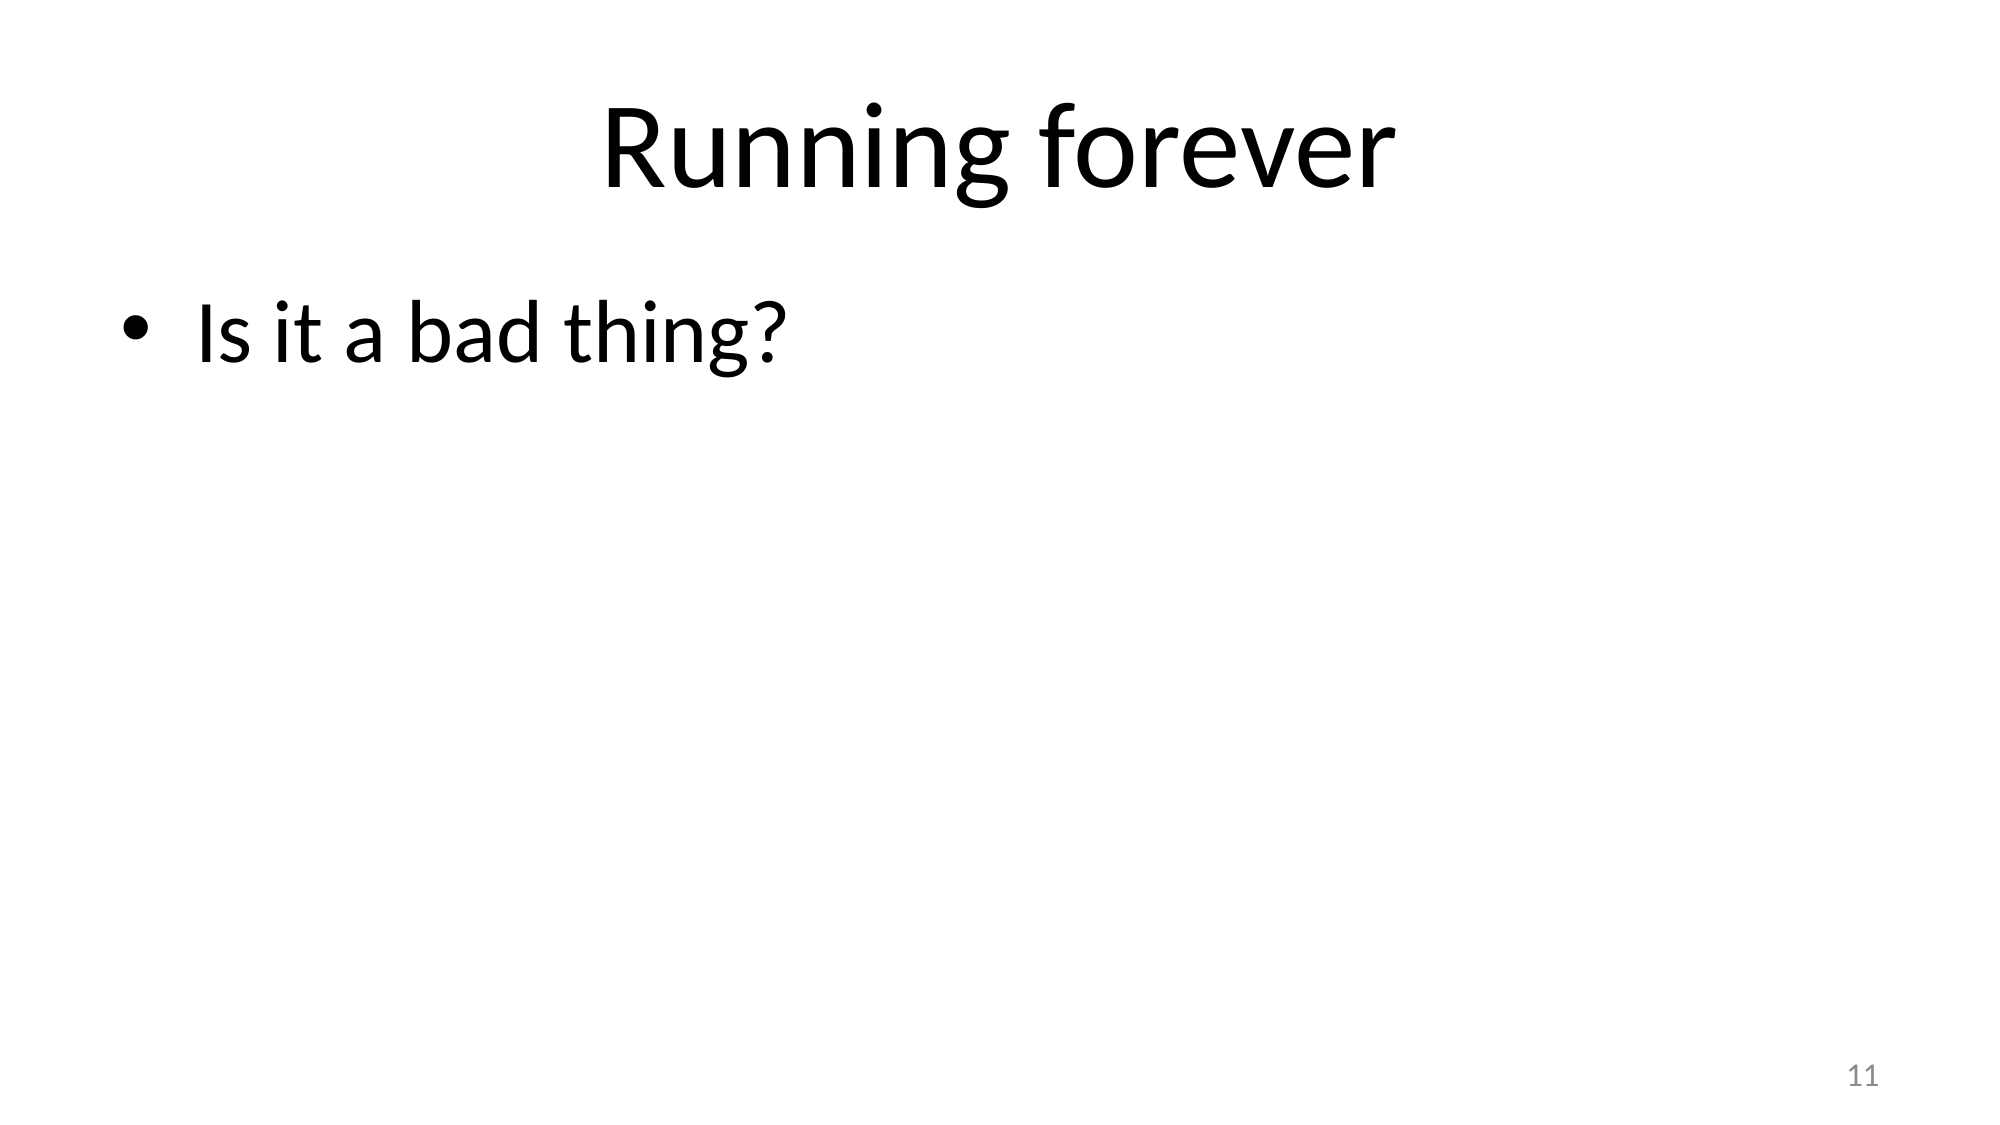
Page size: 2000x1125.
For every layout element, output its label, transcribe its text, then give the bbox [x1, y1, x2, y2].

slide_number 11 [1432, 1042, 1900, 1103]
list Is it a bad thing? [99, 262, 1900, 1005]
title Running forever [99, 45, 1900, 233]
